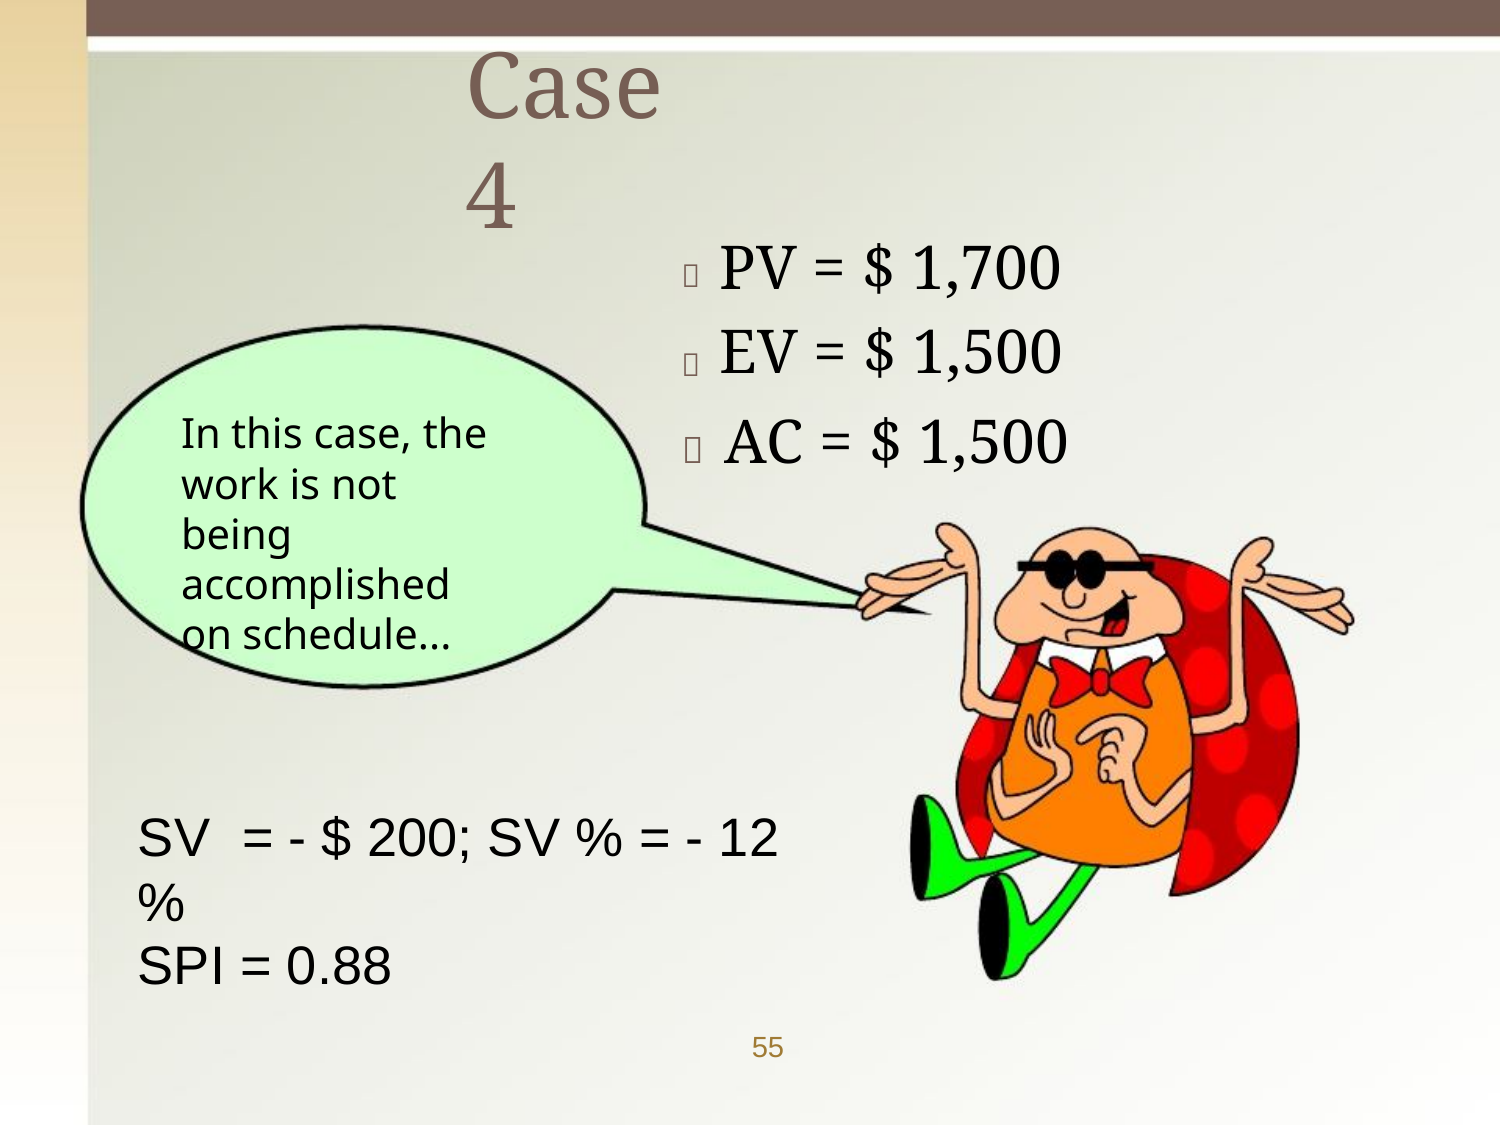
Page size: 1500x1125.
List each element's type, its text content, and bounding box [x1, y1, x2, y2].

text_box  PV = $ 1,700  EV = $ 1,500  AC = $ 1,500 [679, 229, 1084, 476]
text_box [0, 0, 1500, 1125]
text_box SPI = 0.88 [135, 930, 394, 996]
text_box In this case, the work is not being accomplished on schedule... [178, 405, 511, 658]
text_box 55 [747, 1007, 789, 1064]
title Case 4 [462, 27, 730, 248]
text_box SV = - $ 200; SV % = - 12 % [135, 802, 841, 933]
